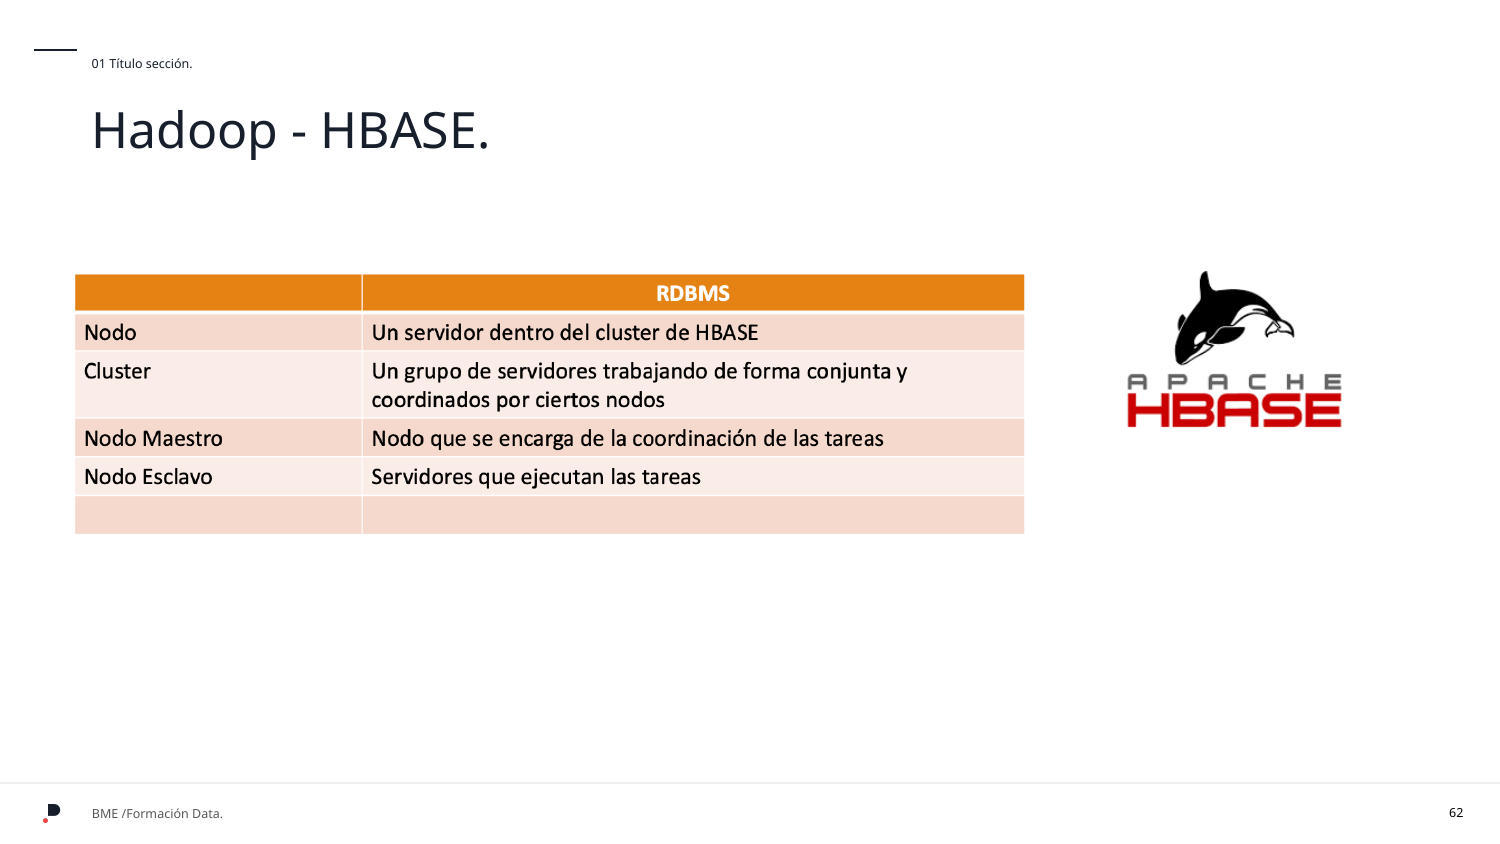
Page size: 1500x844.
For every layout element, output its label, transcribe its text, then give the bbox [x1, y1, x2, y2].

text_box Hadoop - HBASE. [91, 98, 750, 163]
picture [43, 804, 61, 823]
text_box 01 Título sección. [91, 40, 210, 66]
picture [56, 251, 1381, 543]
